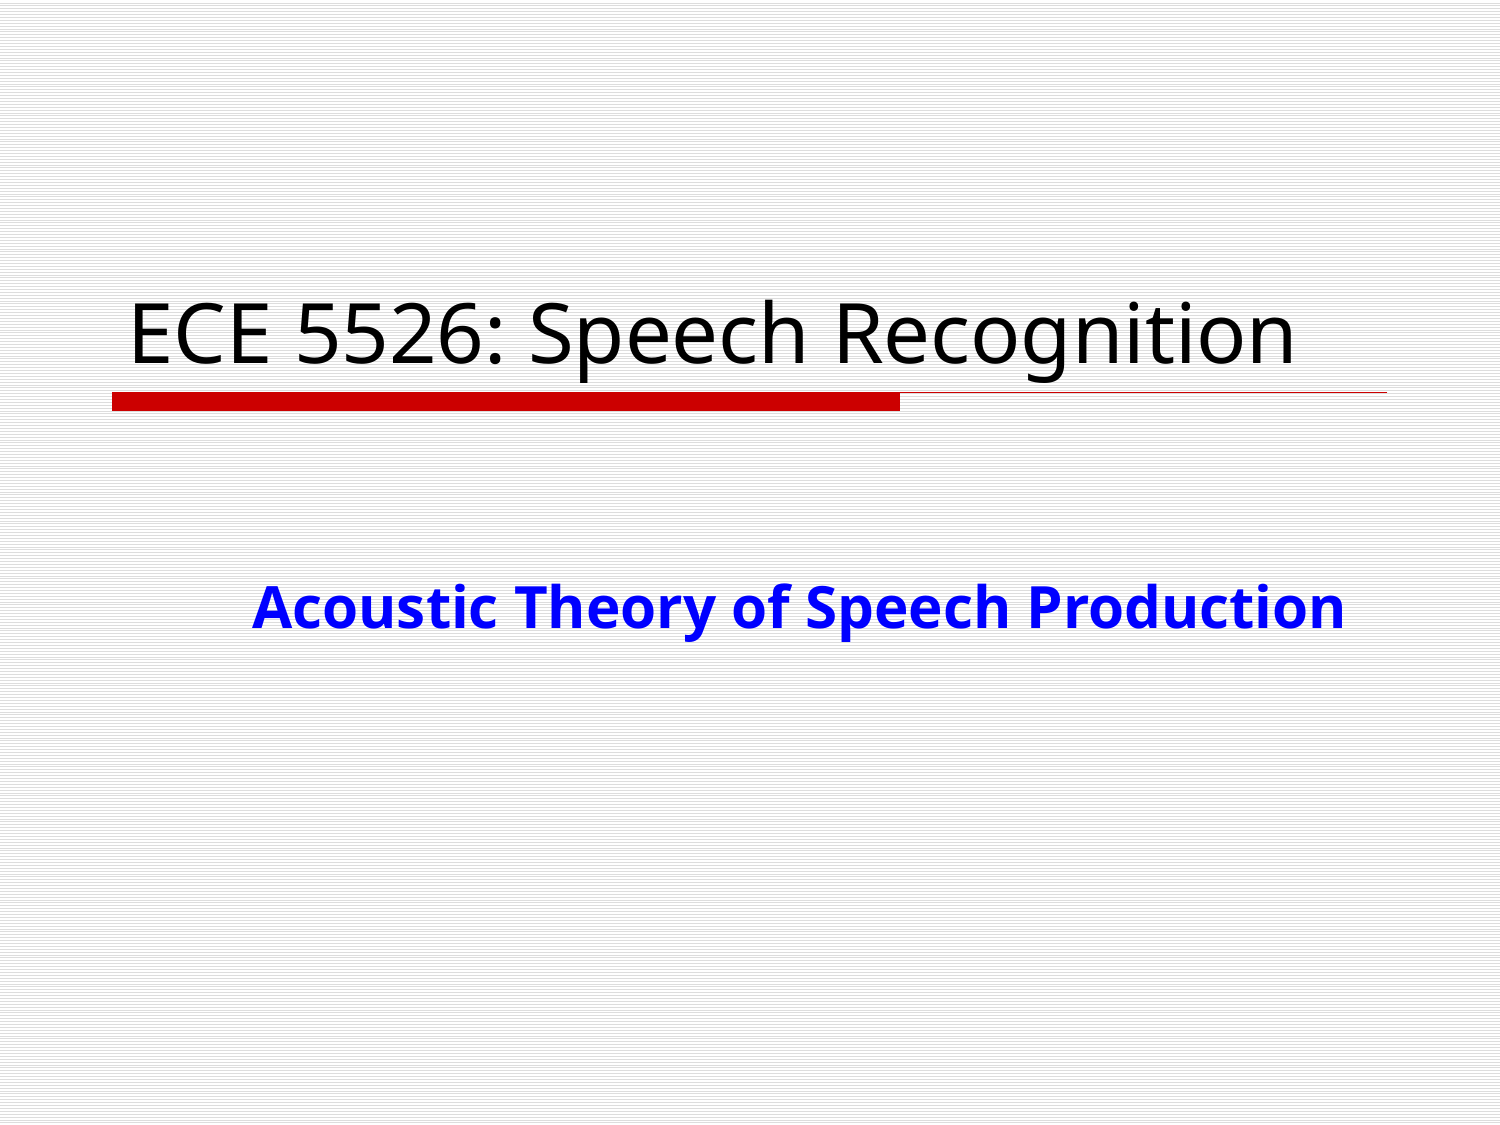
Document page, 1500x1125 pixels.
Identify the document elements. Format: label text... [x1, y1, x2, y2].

subtitle Acoustic Theory of Speech Production [237, 562, 1388, 826]
title ECE 5526: Speech Recognition [112, 162, 1388, 388]
